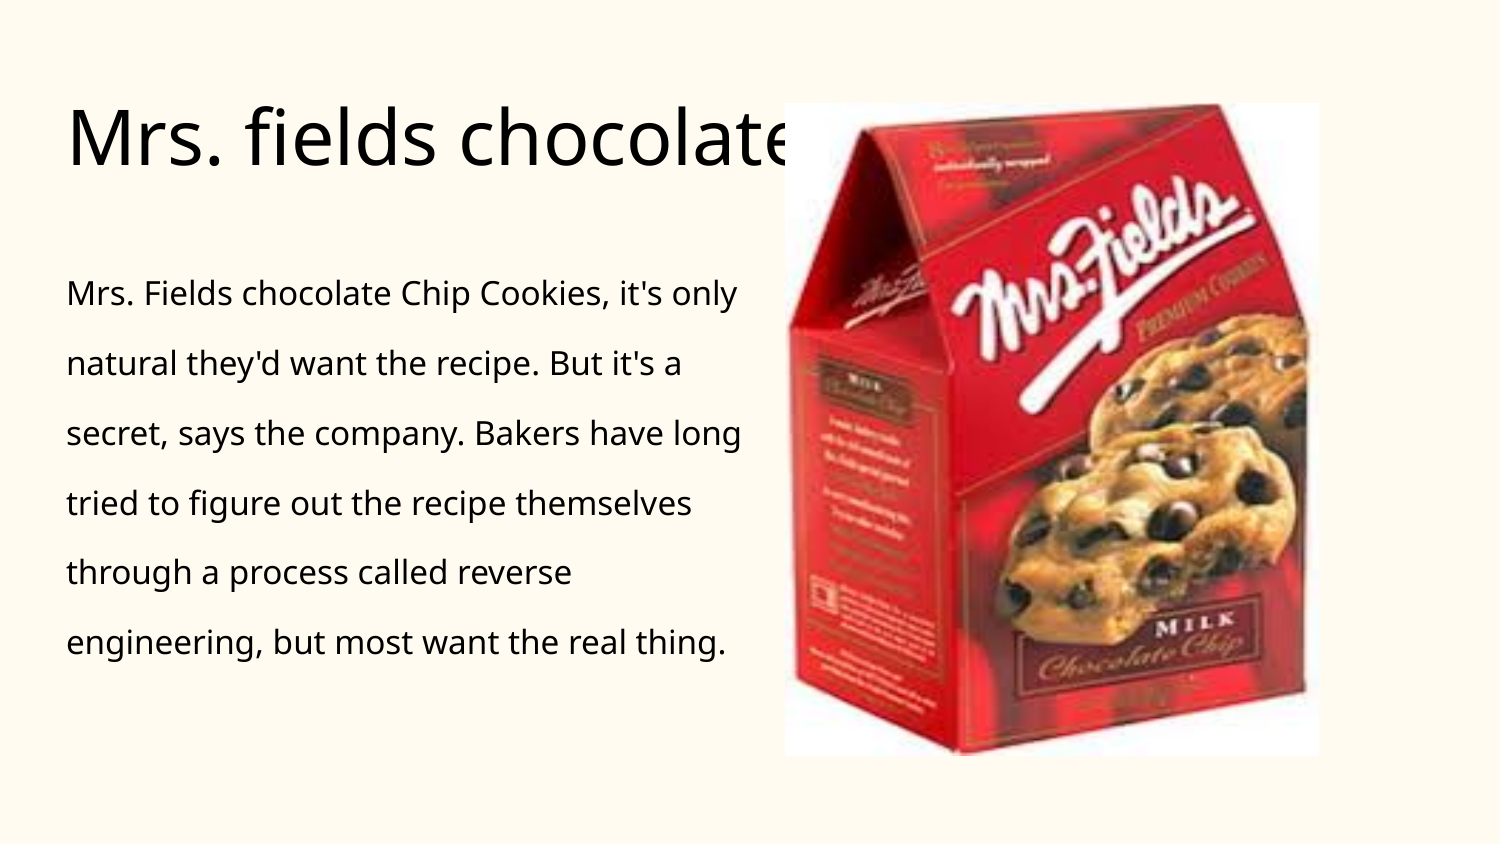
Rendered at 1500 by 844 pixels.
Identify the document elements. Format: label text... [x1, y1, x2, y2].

picture [784, 103, 1319, 756]
list Mrs. Fields chocolate Chip Cookies, it's only natural they'd want the recipe. But it's a secret, says the company. Bakers have long tried to figure out the recipe themselves through a process called reverse engineering, but most want the real thing. [51, 192, 760, 828]
title Mrs. fields chocolate chip [51, 72, 1449, 174]
